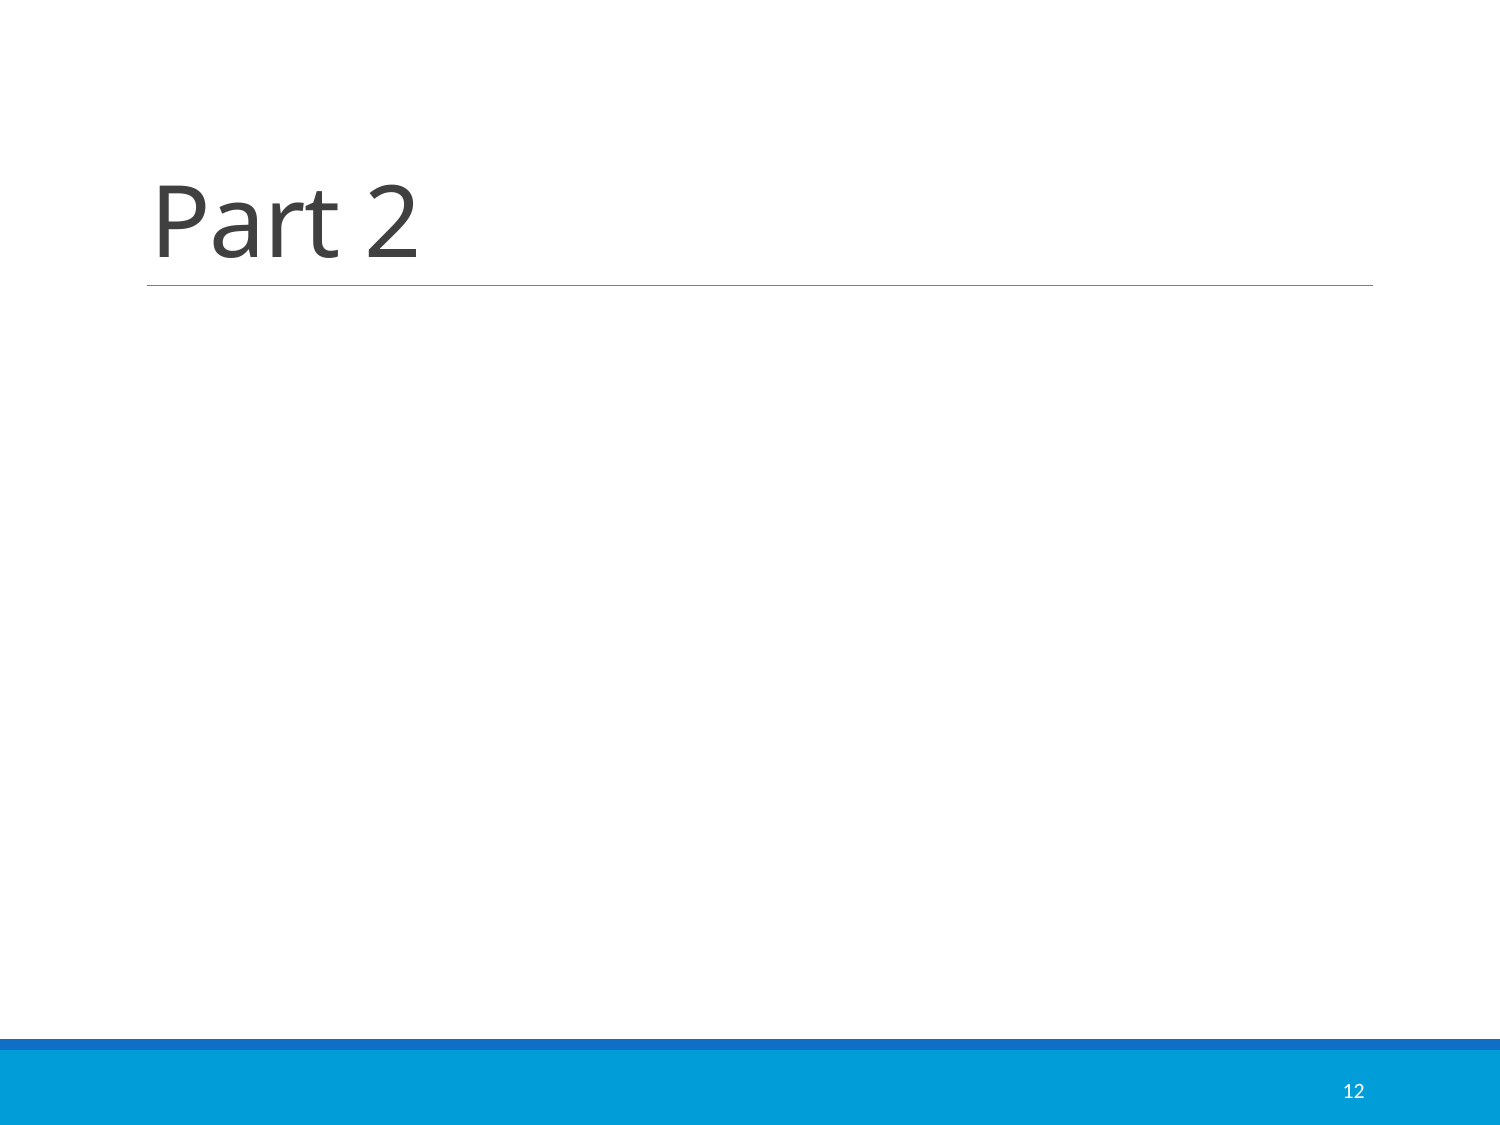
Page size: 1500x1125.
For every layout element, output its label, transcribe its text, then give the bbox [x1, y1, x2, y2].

title Part 2 [135, 47, 1373, 285]
slide_number 12 [1218, 1059, 1380, 1120]
